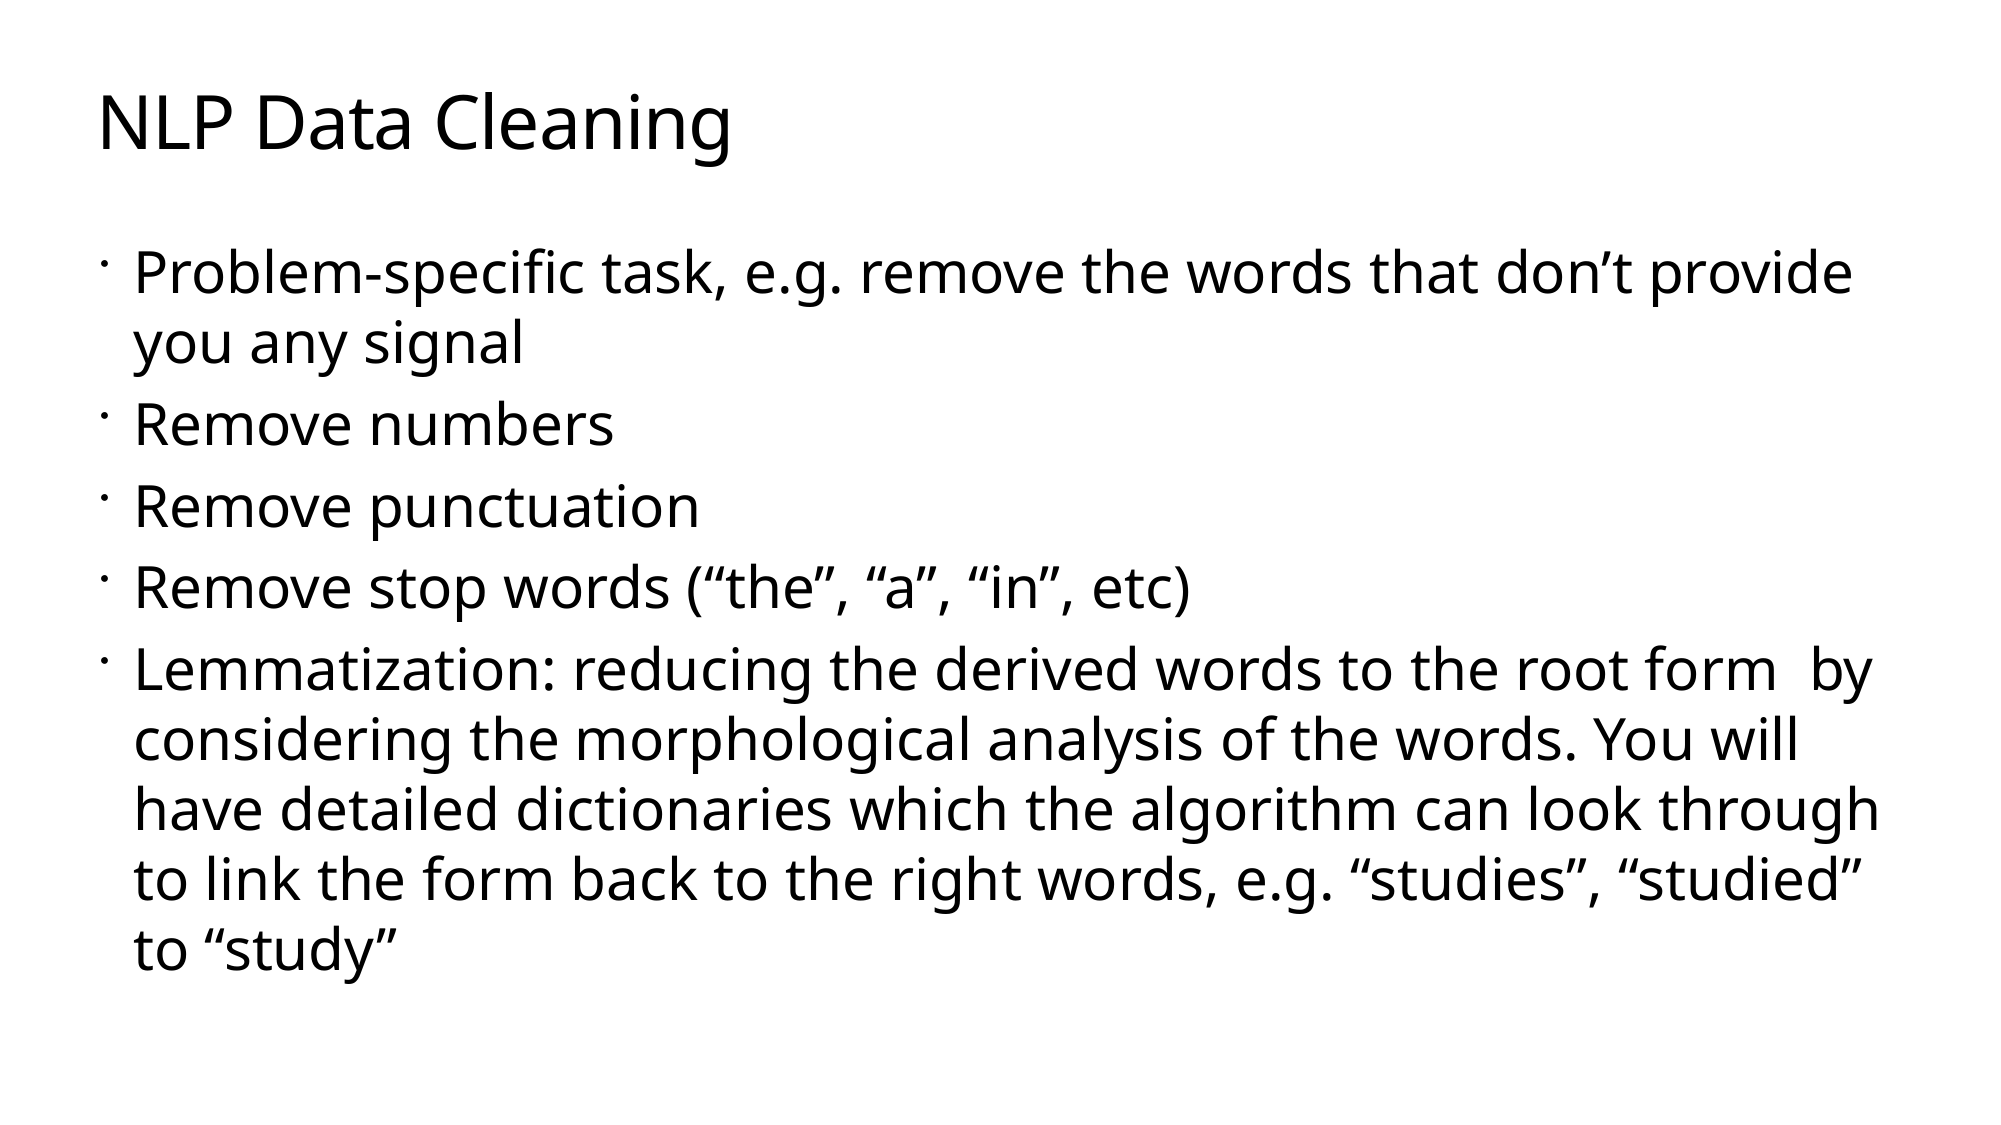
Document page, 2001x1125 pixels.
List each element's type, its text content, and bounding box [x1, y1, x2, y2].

title NLP Data Cleaning [96, 75, 1904, 166]
list Problem-specific task, e.g. remove the words that don’t provide you any signal Remove numbers Remove punctuation​ Remove stop words (“the”, “a”, “in”, etc) Lemmatization: reducing the derived words to the root form by considering the morphological analysis of the words. You will have detailed dictionaries which the algorithm can look through to link the form back to the right words, e.g. “studies”, “studied” to “study” [95, 235, 1904, 1013]
